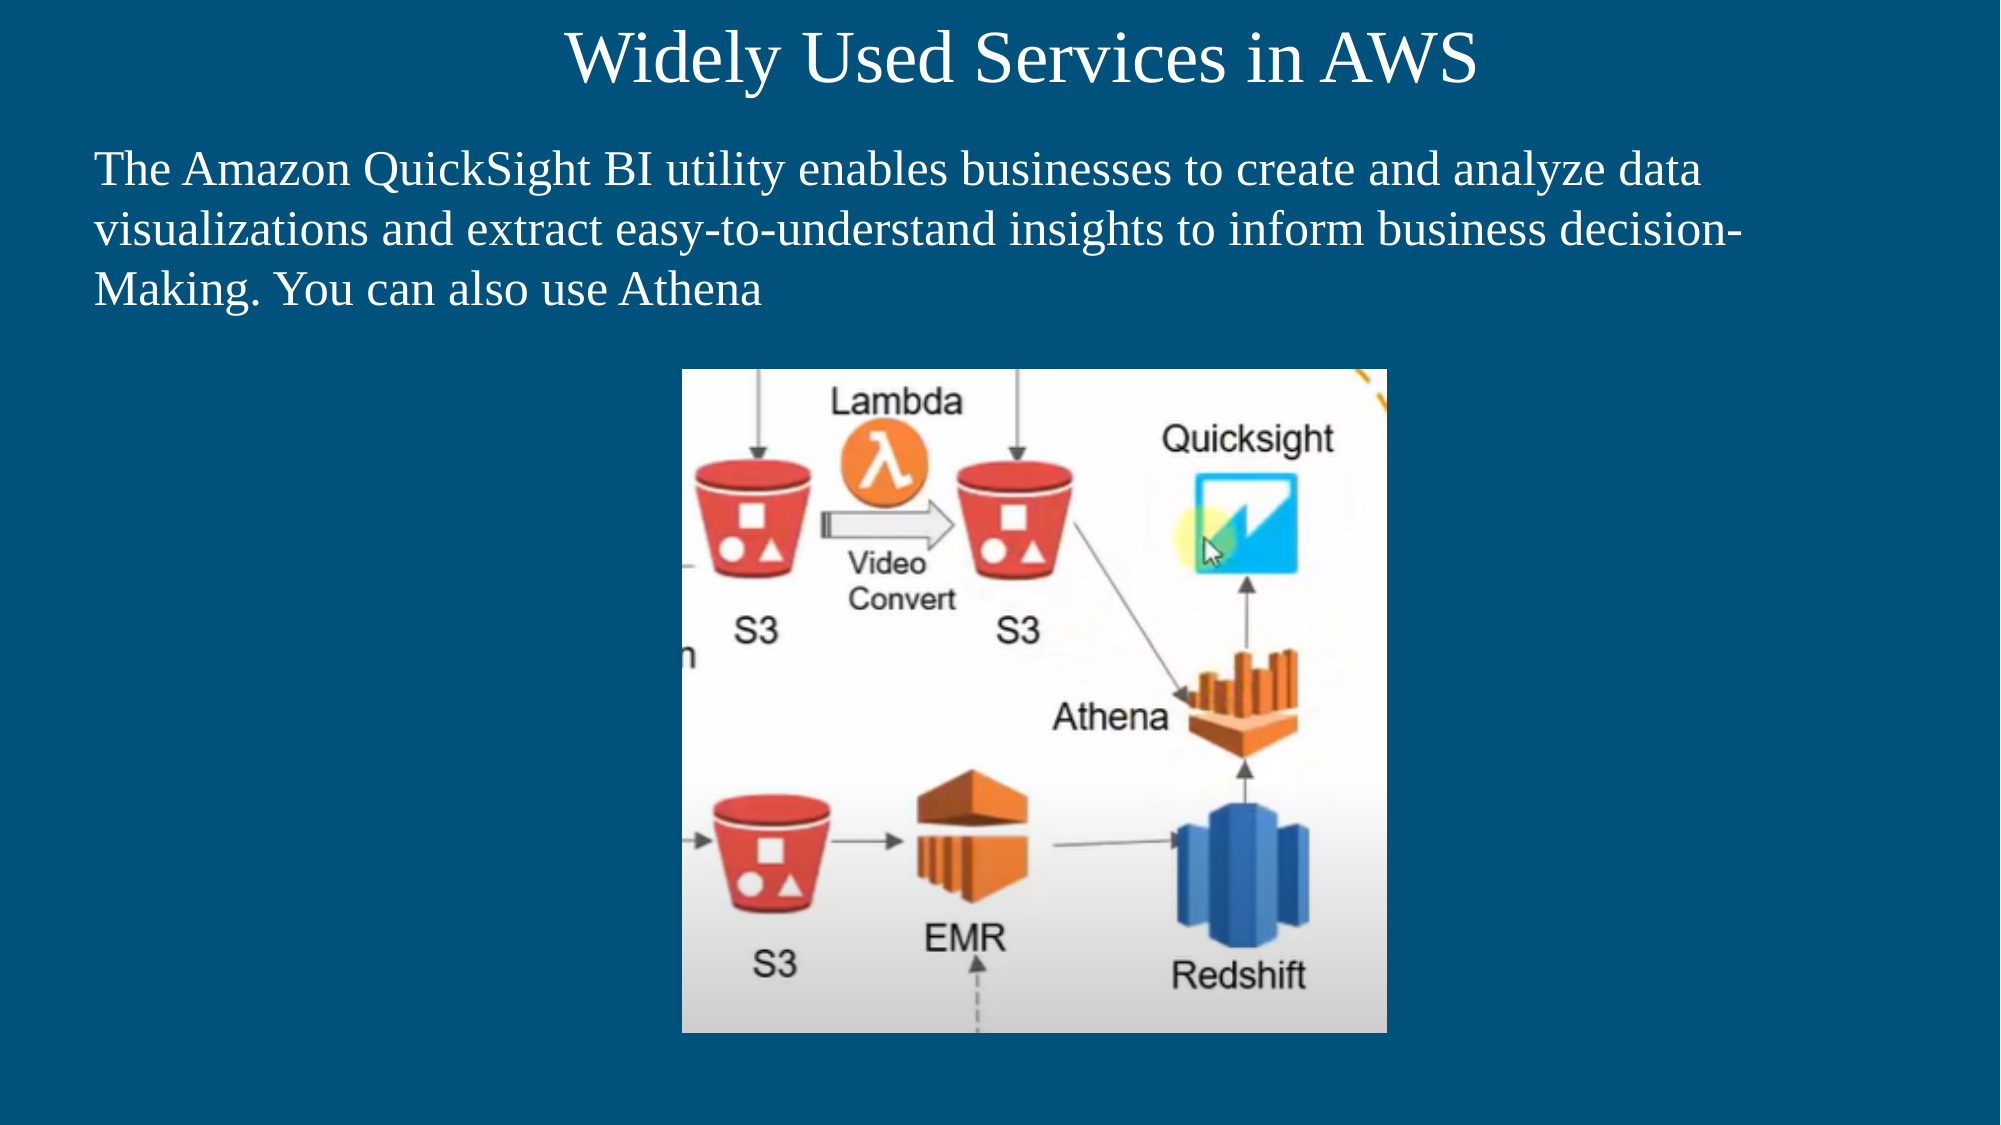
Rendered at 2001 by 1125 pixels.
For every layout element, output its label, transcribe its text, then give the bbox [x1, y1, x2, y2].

picture [683, 370, 1386, 1032]
text_box The Amazon QuickSight BI utility enables businesses to create and analyze data visualizations and extract easy-to-understand insights to inform business decision-Making. You can also use Athena [78, 127, 1898, 323]
text_box Widely Used Services in AWS [549, 0, 1550, 105]
